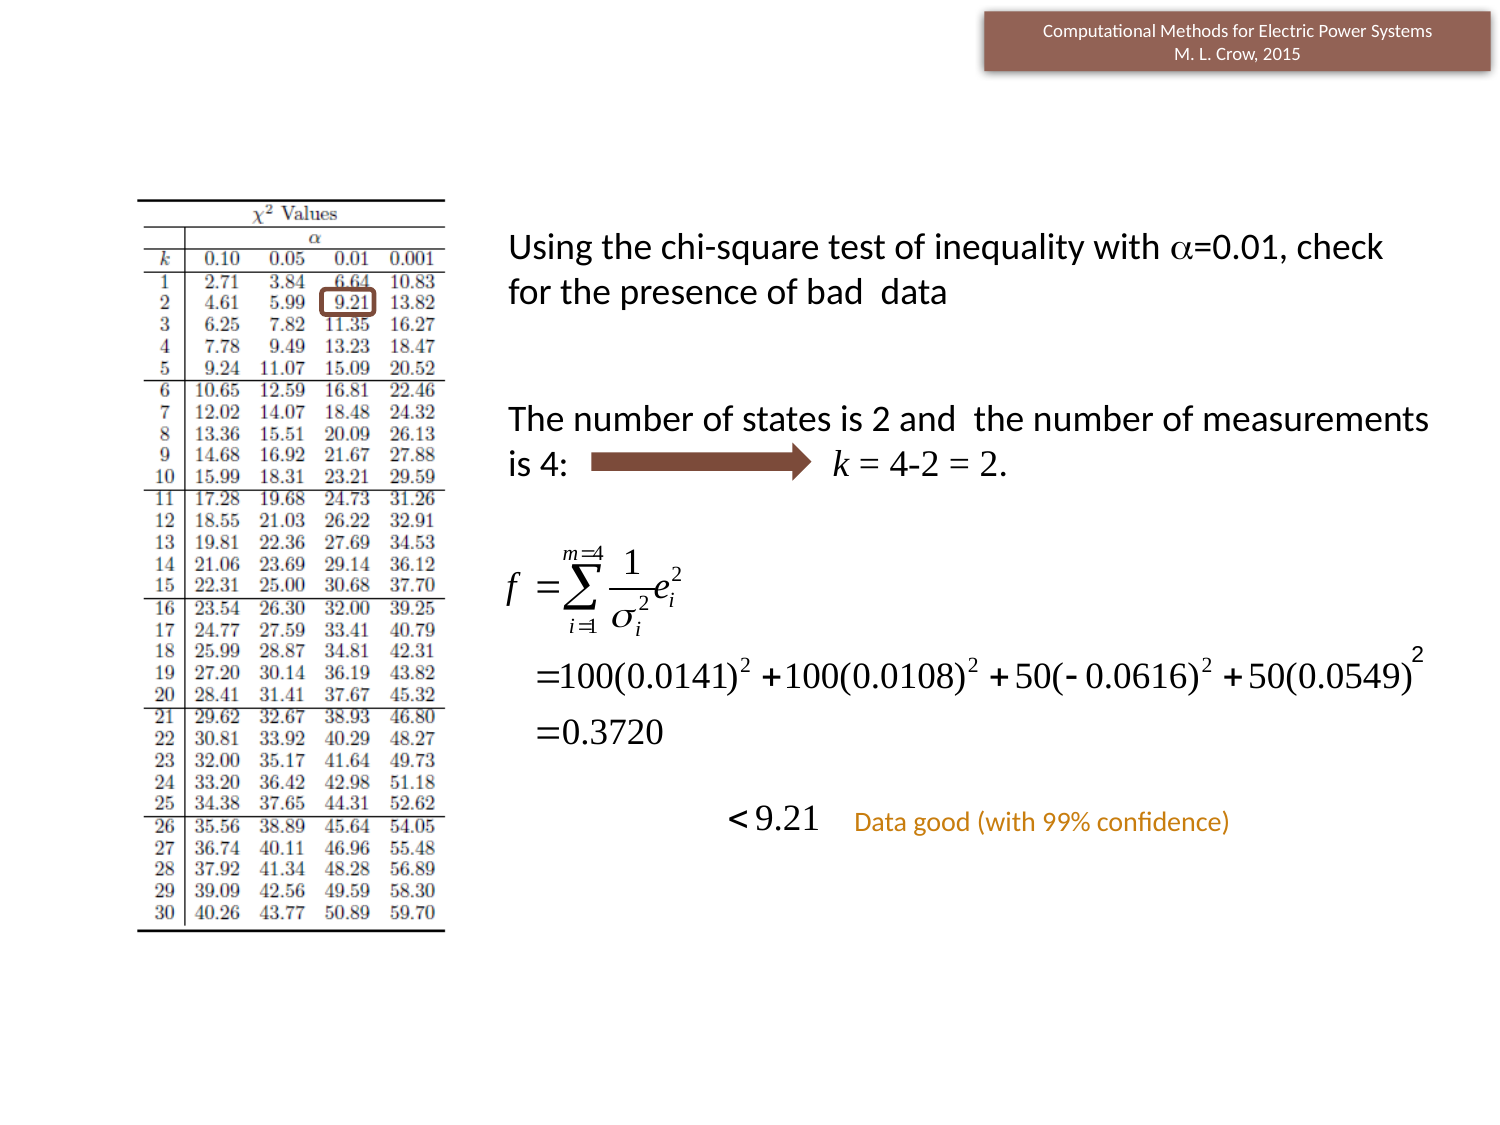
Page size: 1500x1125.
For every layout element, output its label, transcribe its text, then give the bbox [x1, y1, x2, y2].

text_box Using the chi-square test of inequality with =0.01, check for the presence of bad data [493, 214, 1406, 320]
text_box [493, 537, 1420, 754]
text_box Data good (with 99% confidence) [839, 796, 1246, 845]
text_box 2 [1420, 632, 1427, 675]
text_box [722, 796, 825, 840]
text_box [591, 442, 812, 481]
text_box The number of states is 2 and the number of measurements is 4: k = 4-2 = 2. [493, 386, 1448, 492]
picture [127, 193, 452, 939]
